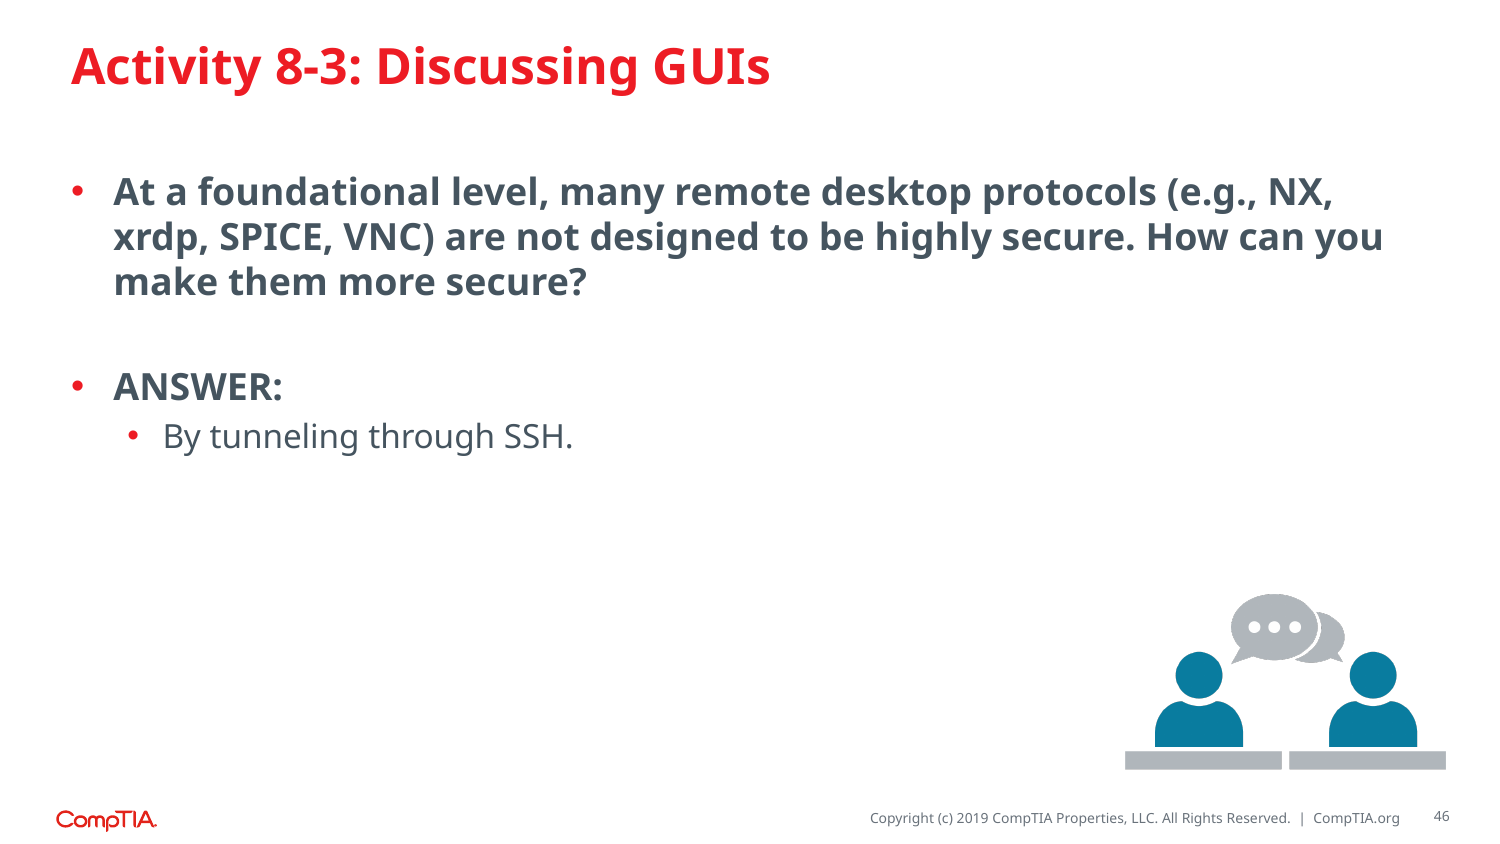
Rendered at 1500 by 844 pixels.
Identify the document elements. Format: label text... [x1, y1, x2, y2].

slide_number 46 [1407, 800, 1450, 835]
list At a foundational level, many remote desktop protocols (e.g., NX, xrdp, SPICE, VNC) are not designed to be highly secure. How can you make them more secure? ANSWER: By tunneling through SSH. [56, 160, 1444, 768]
picture [1124, 593, 1446, 770]
title Activity 8-3: Discussing GUIs [56, 12, 1350, 117]
